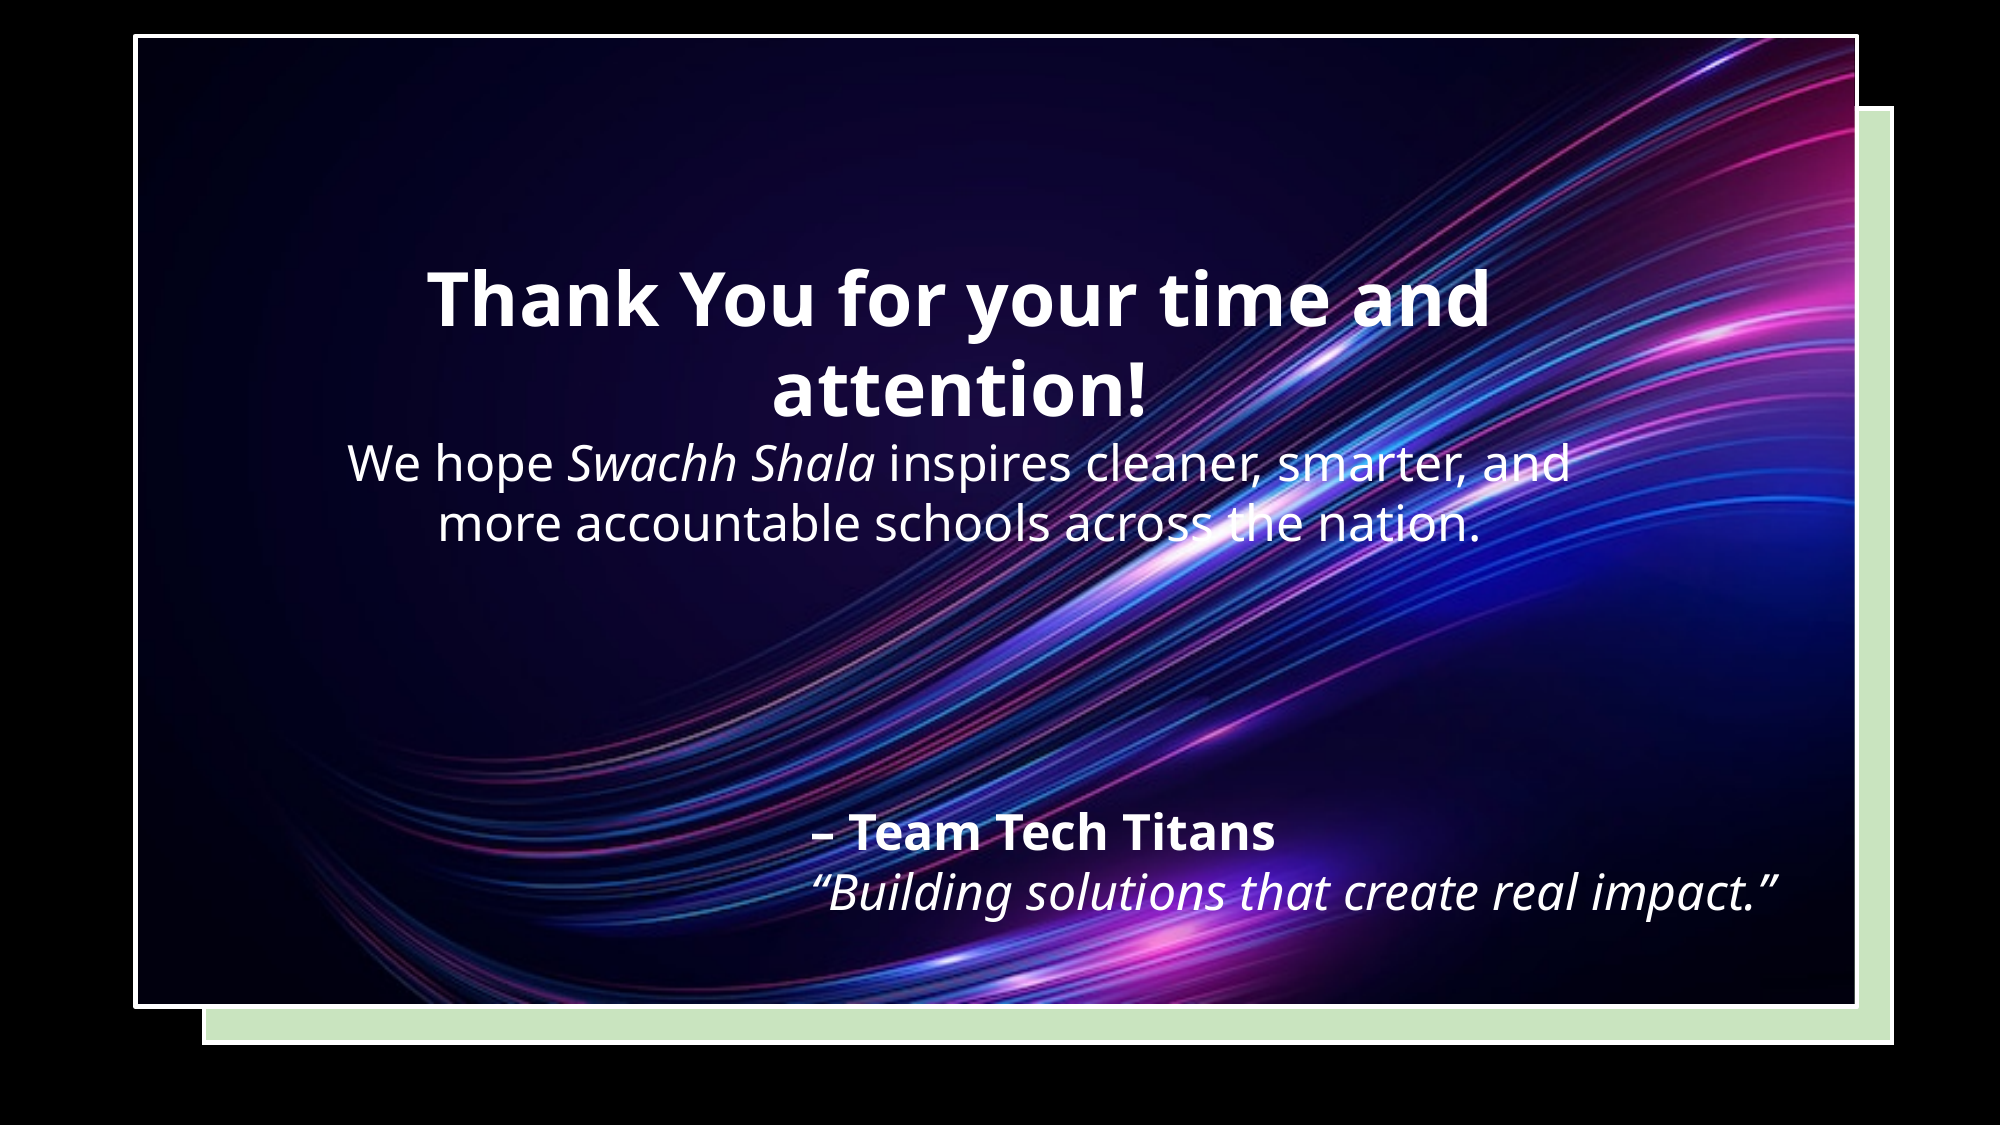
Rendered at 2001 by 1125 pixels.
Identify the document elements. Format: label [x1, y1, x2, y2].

picture [136, 37, 1856, 1005]
text_box [203, 107, 1894, 1044]
text_box [0, 0, 2000, 1125]
